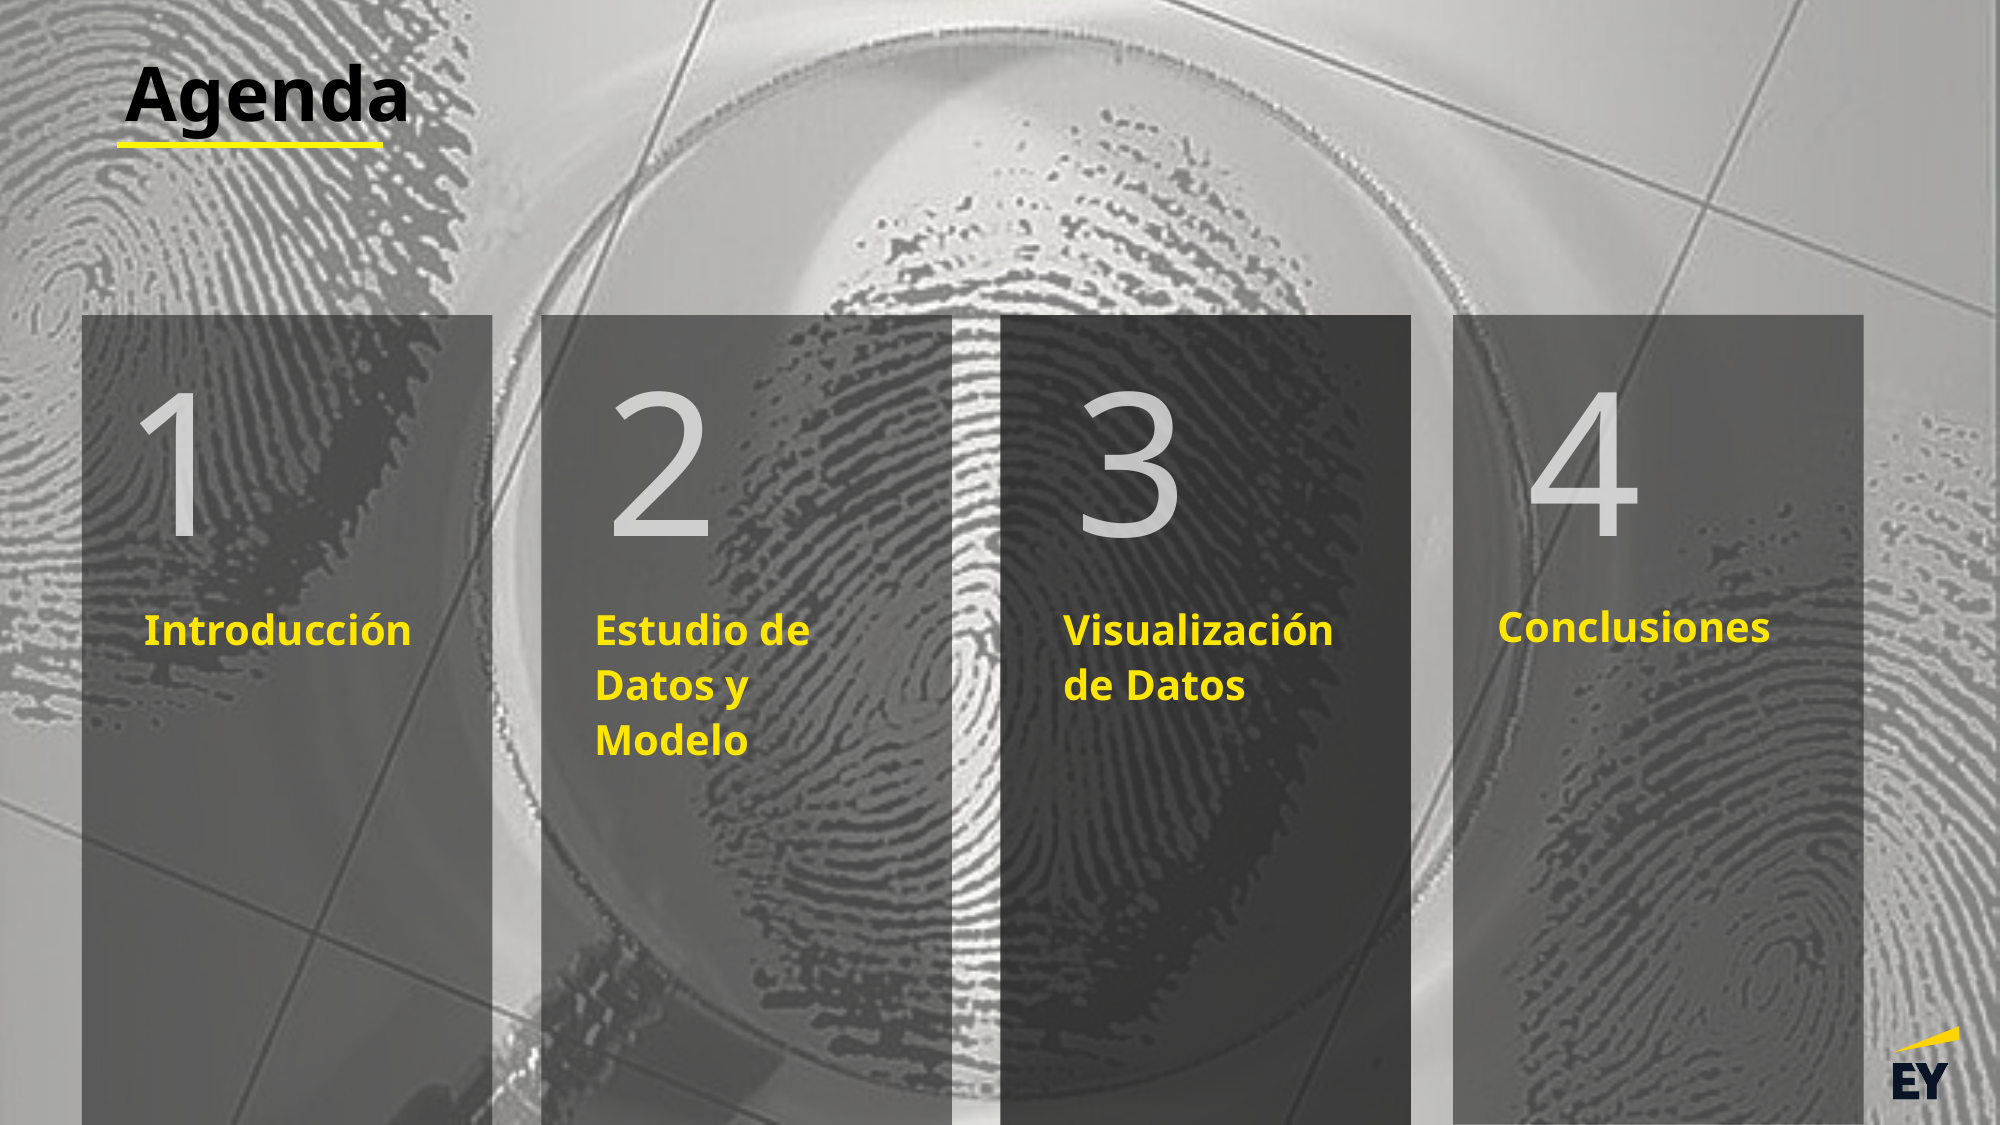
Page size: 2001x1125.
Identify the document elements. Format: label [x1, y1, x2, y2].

picture [0, 0, 2000, 1125]
text_box [1892, 1026, 1975, 1104]
